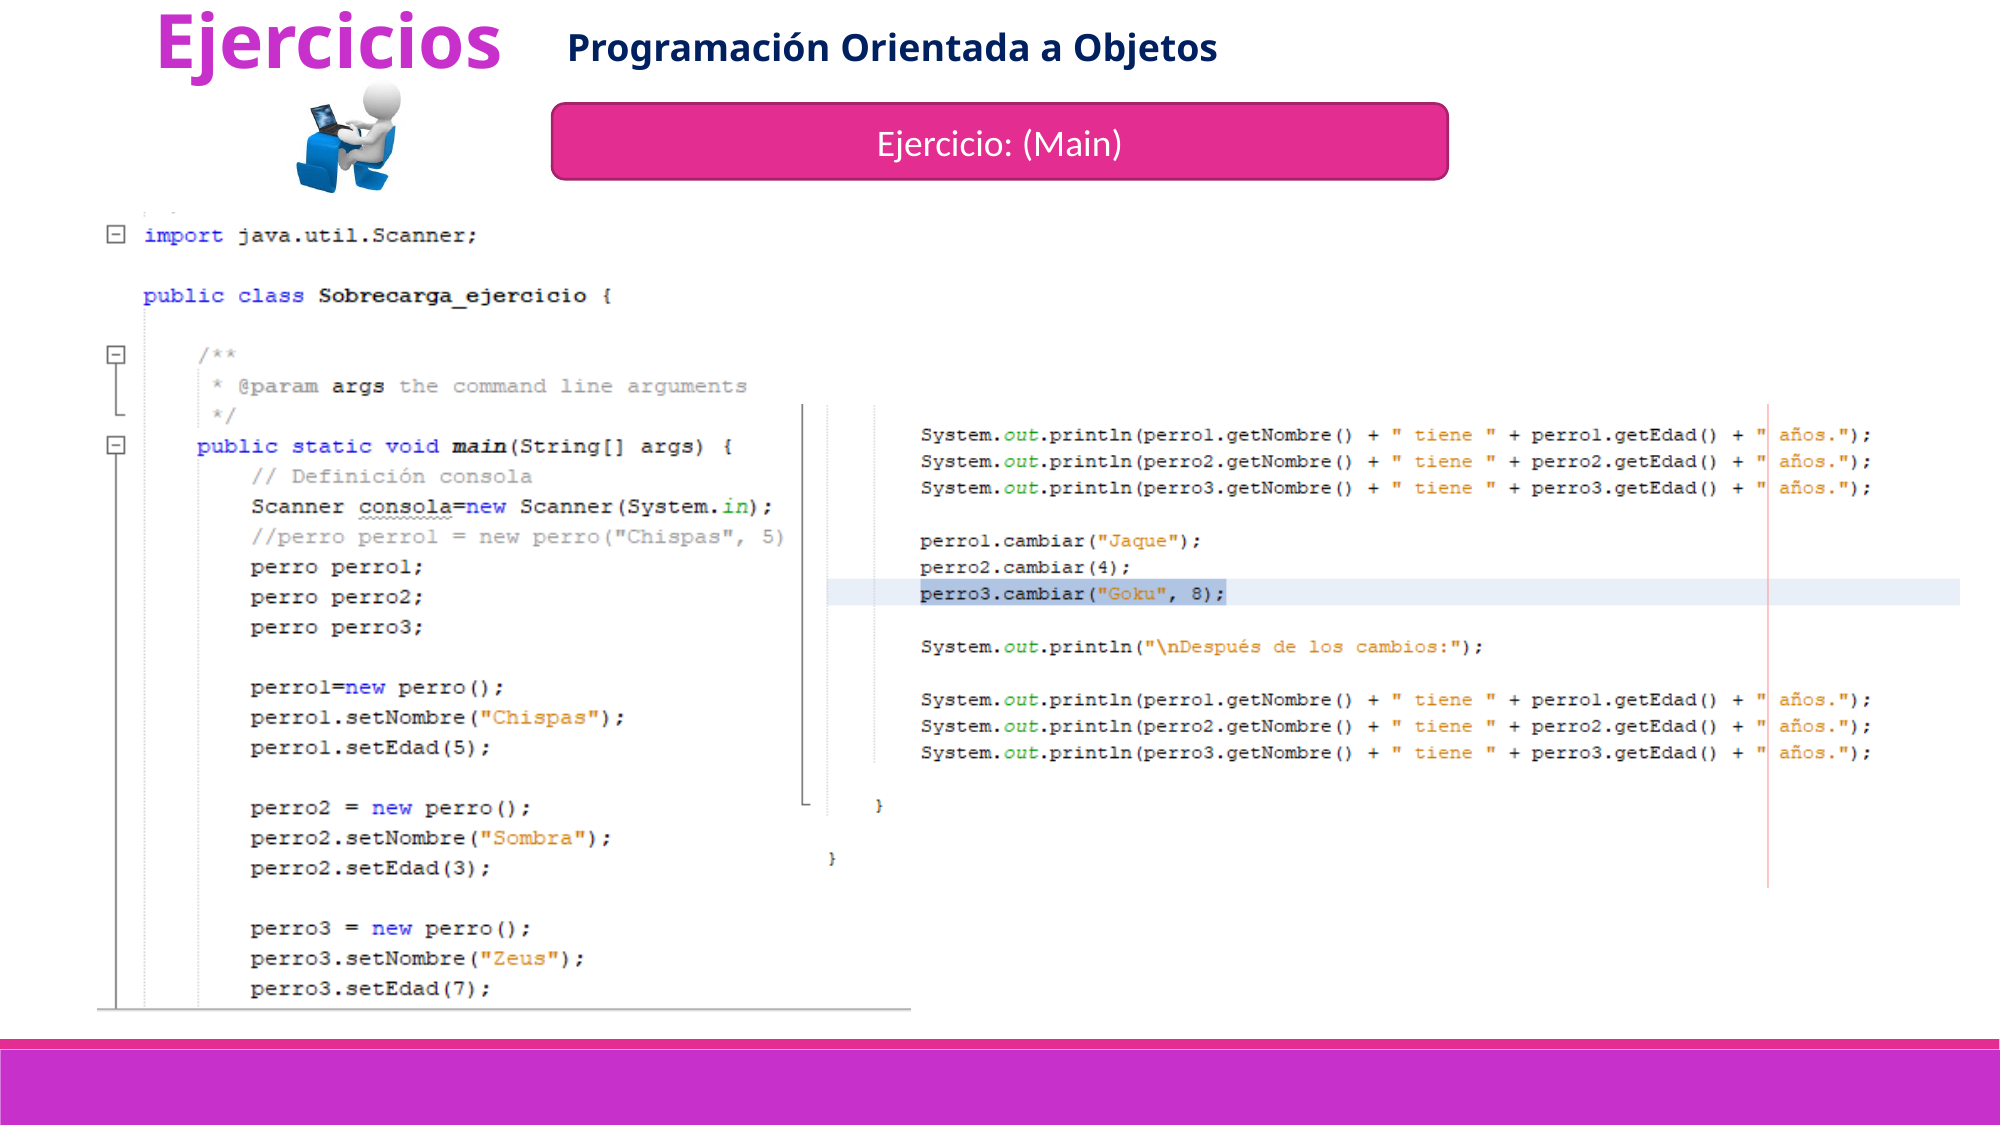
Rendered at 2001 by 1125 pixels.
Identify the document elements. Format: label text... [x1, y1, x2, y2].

text_box Programación Orientada a Objetos [552, 17, 1392, 77]
text_box Ejercicio: (Main) [550, 102, 1450, 181]
text_box Ejercicios [139, 0, 611, 91]
picture [97, 72, 1961, 1013]
